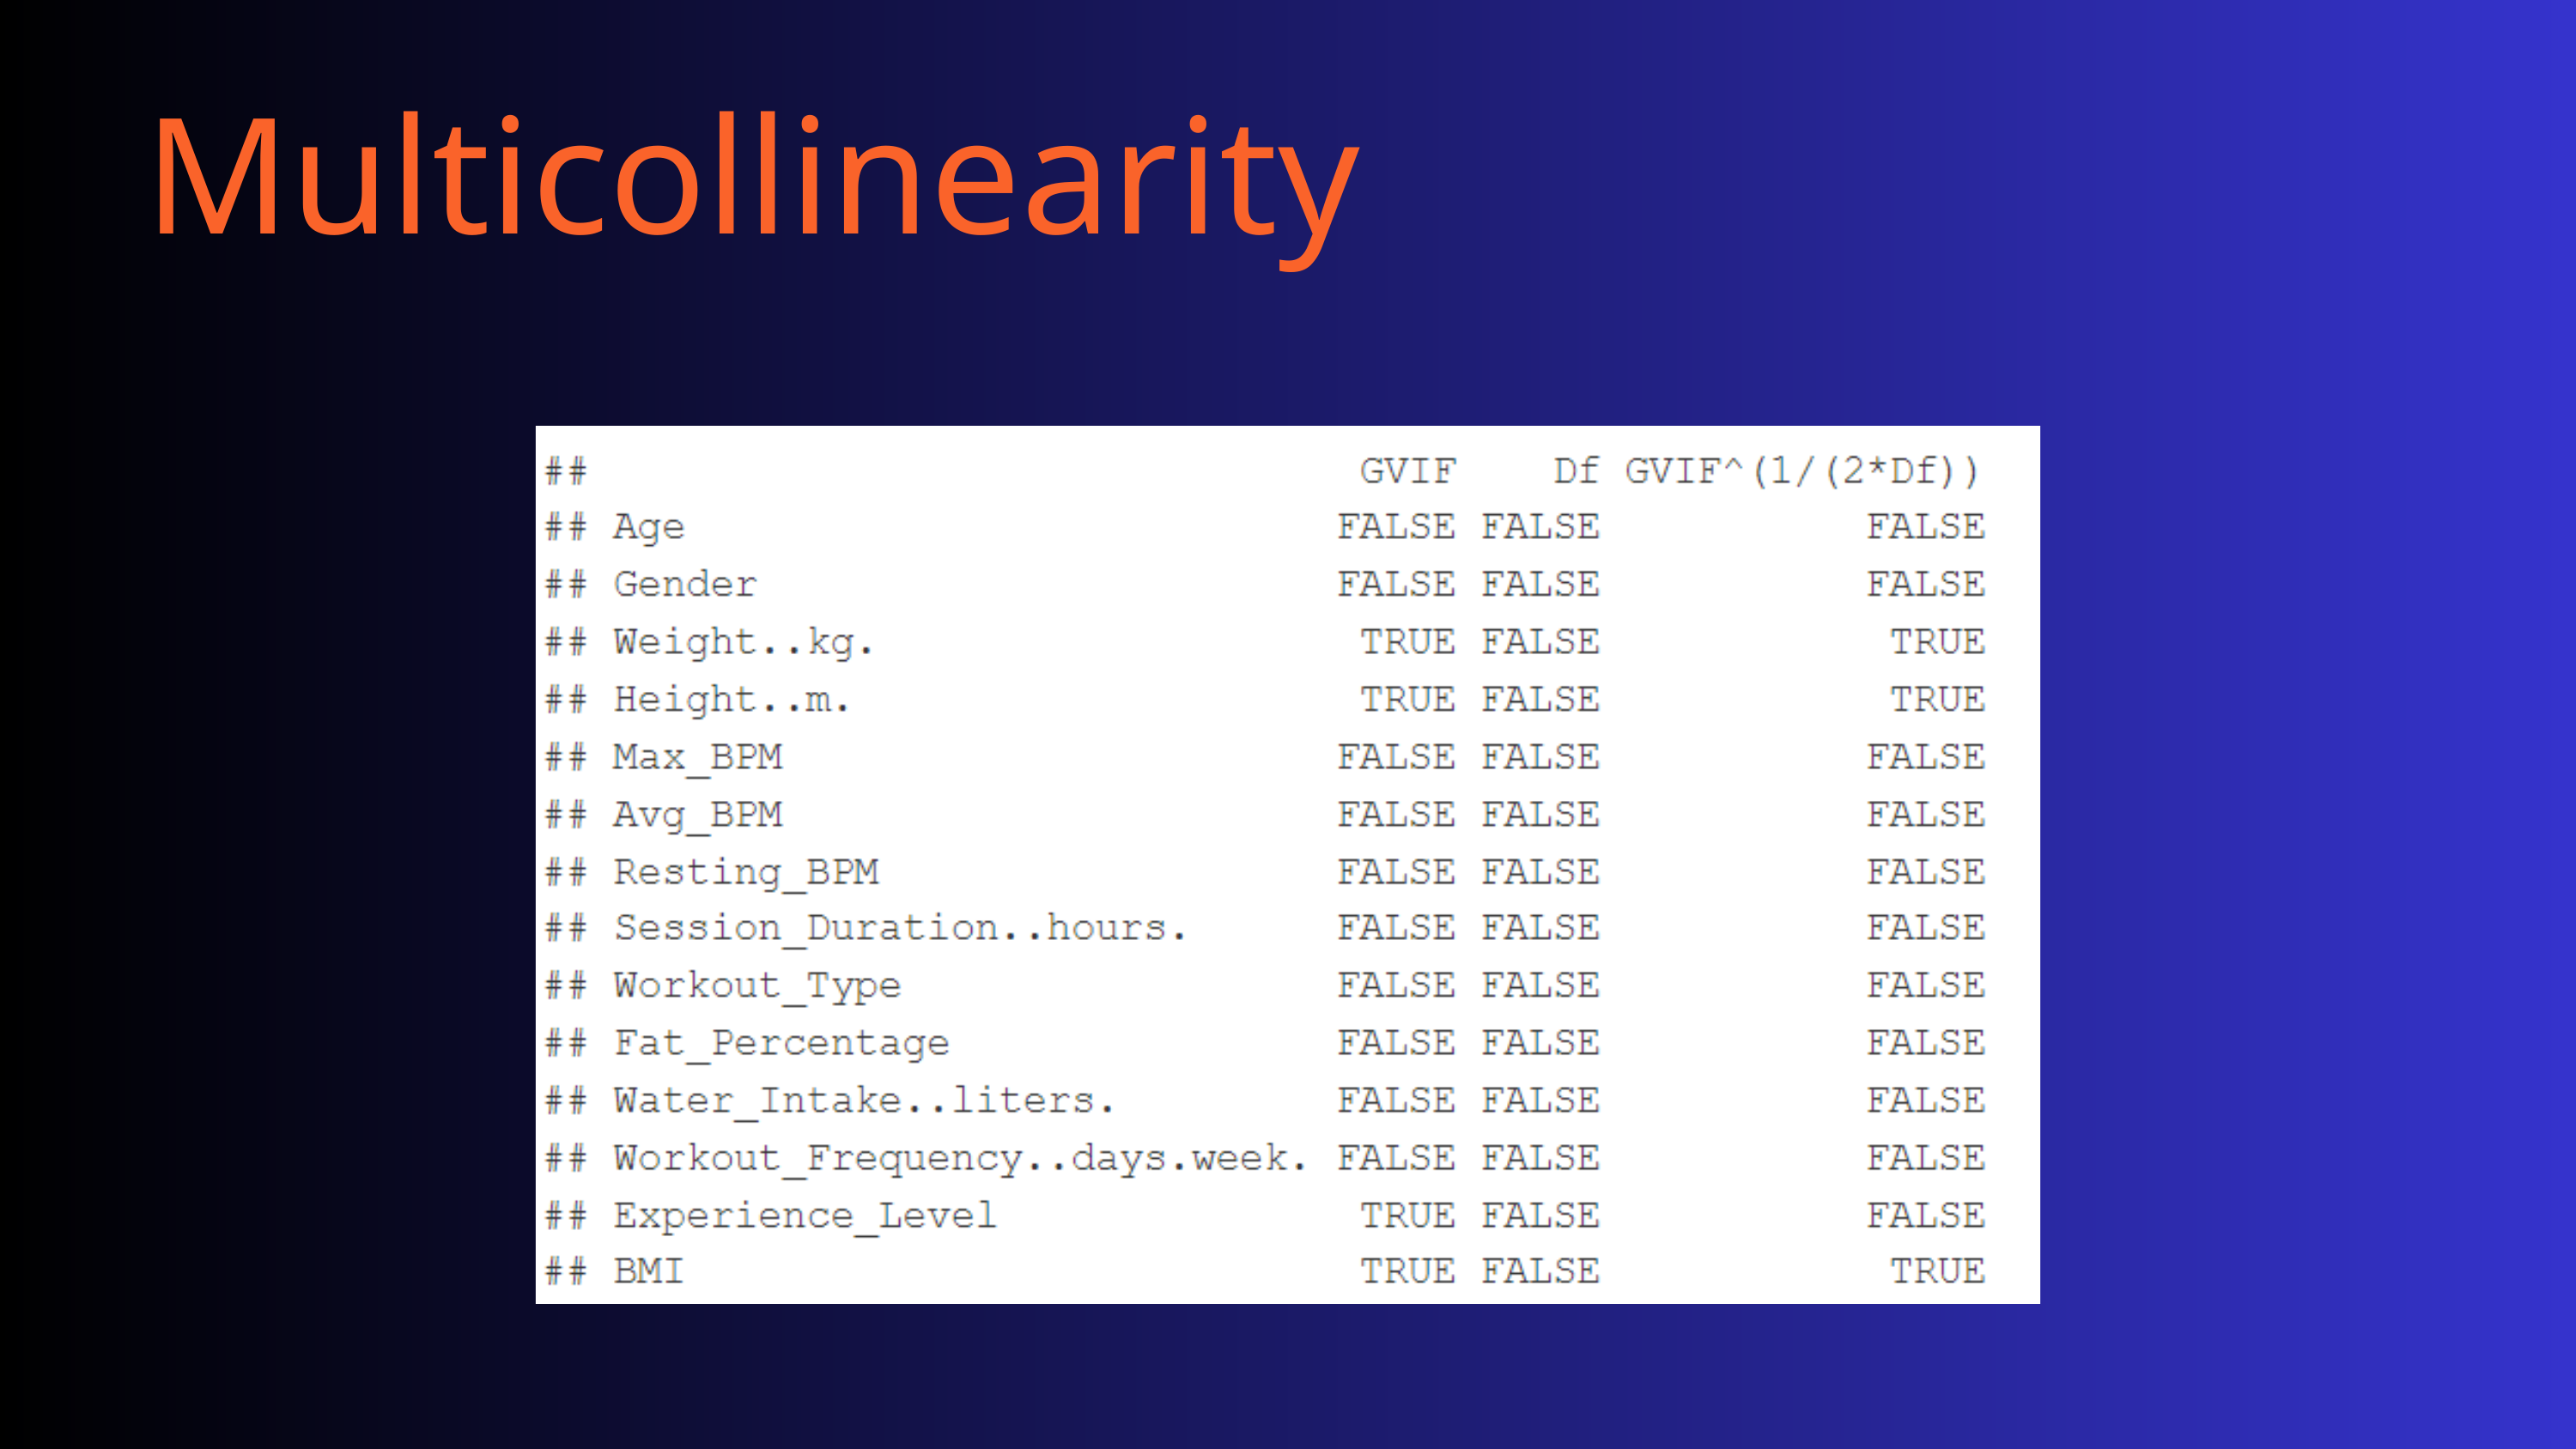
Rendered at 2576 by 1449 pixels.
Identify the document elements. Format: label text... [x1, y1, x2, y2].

text_box [535, 426, 2041, 1304]
text_box Multicollinearity [144, 73, 1583, 267]
